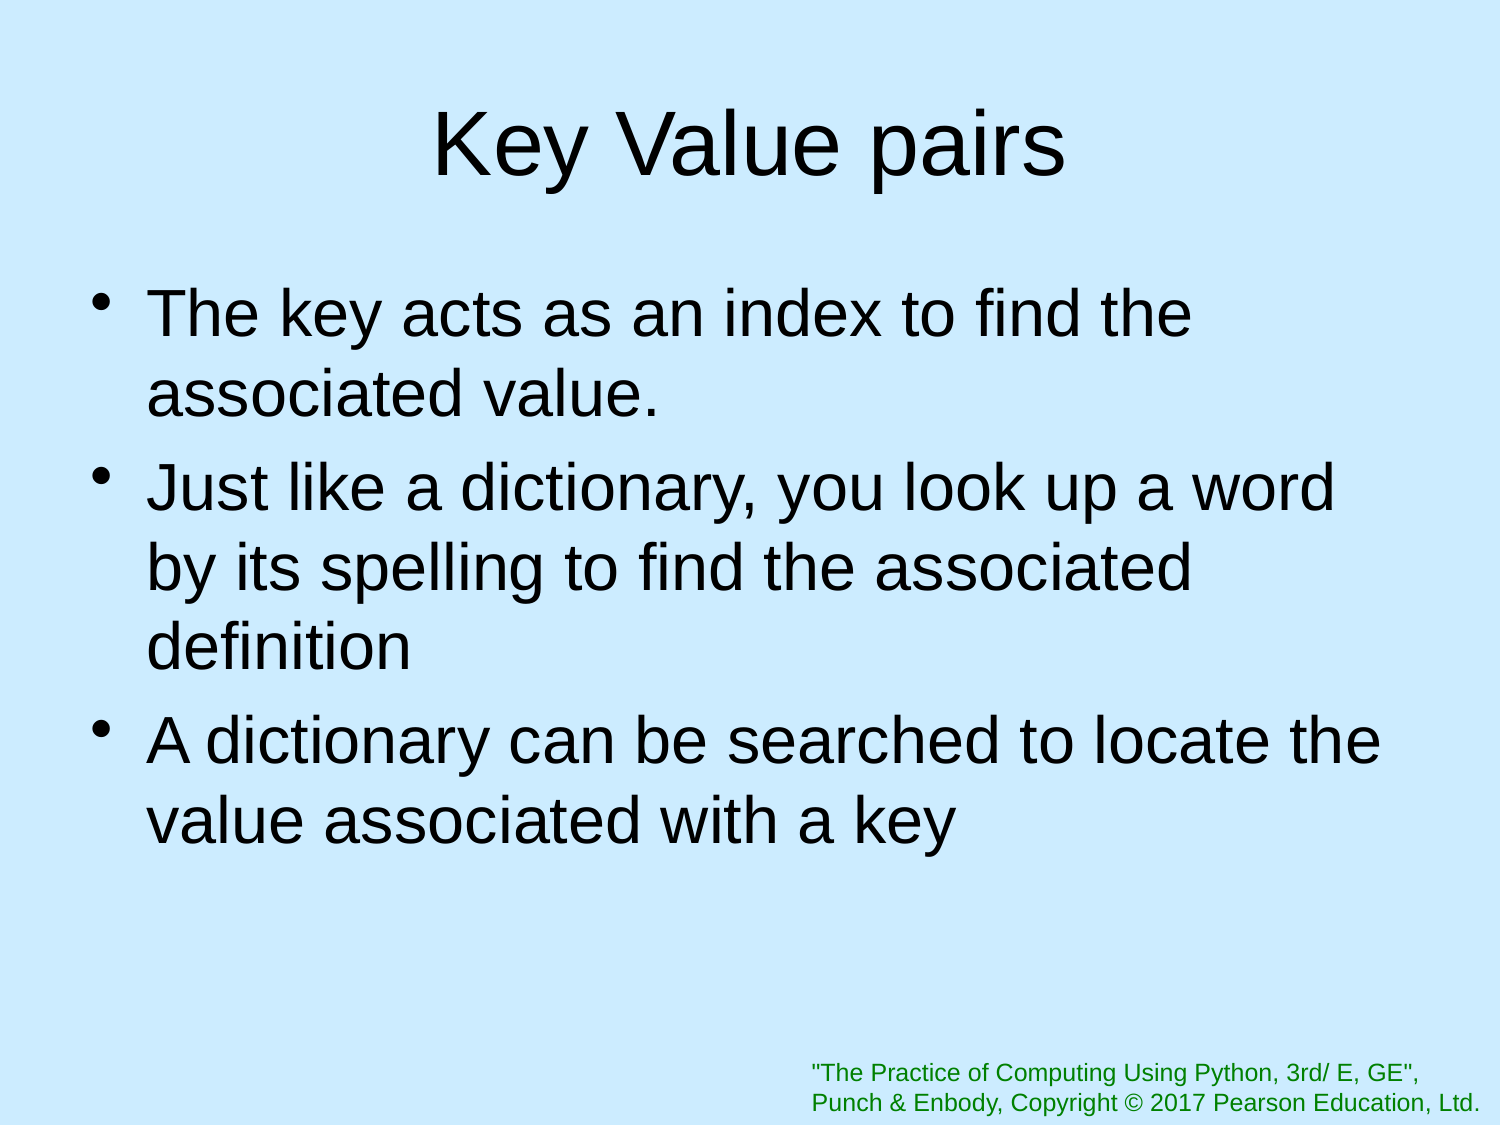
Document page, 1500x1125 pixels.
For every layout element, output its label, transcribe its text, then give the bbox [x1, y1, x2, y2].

title Key Value pairs [75, 45, 1425, 233]
list The key acts as an index to find the associated value. Just like a dictionary, you look up a word by its spelling to find the associated definition A dictionary can be searched to locate the value associated with a key [75, 262, 1425, 1005]
